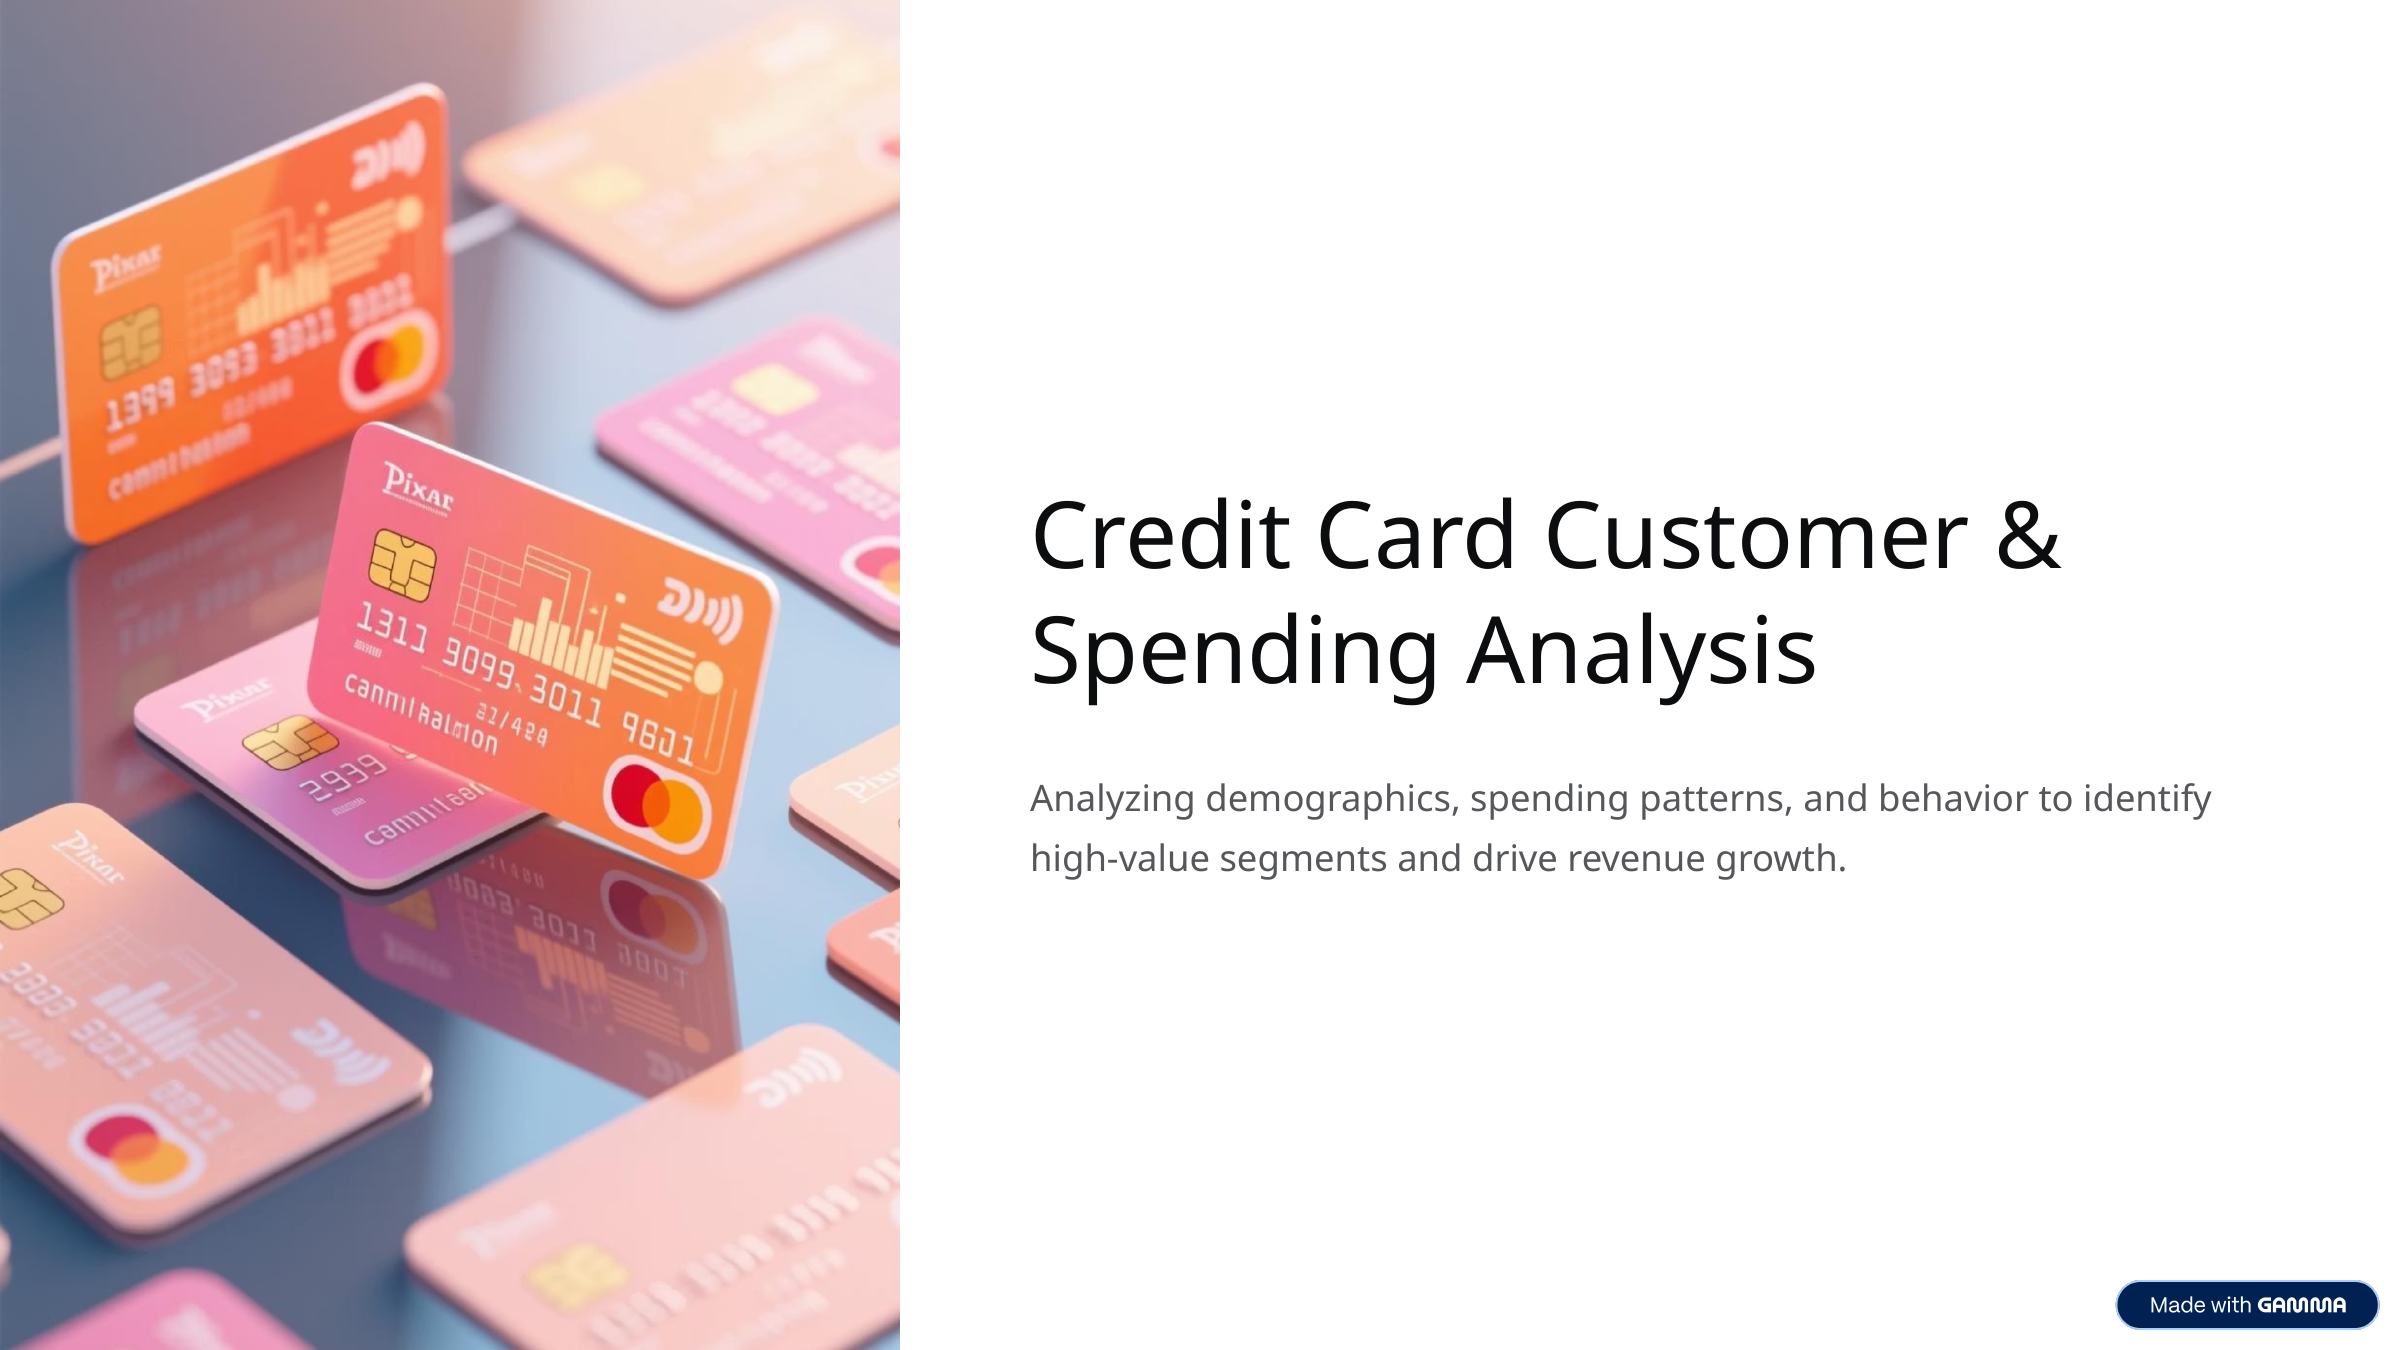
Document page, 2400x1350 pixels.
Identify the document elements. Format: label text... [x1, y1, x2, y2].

picture [0, 0, 900, 1350]
text_box Credit Card Customer & Spending Analysis [1030, 471, 2270, 704]
picture [2106, 1271, 2389, 1339]
text_box Analyzing demographics, spending patterns, and behavior to identify high-value segments and drive revenue growth. [1030, 759, 2270, 879]
